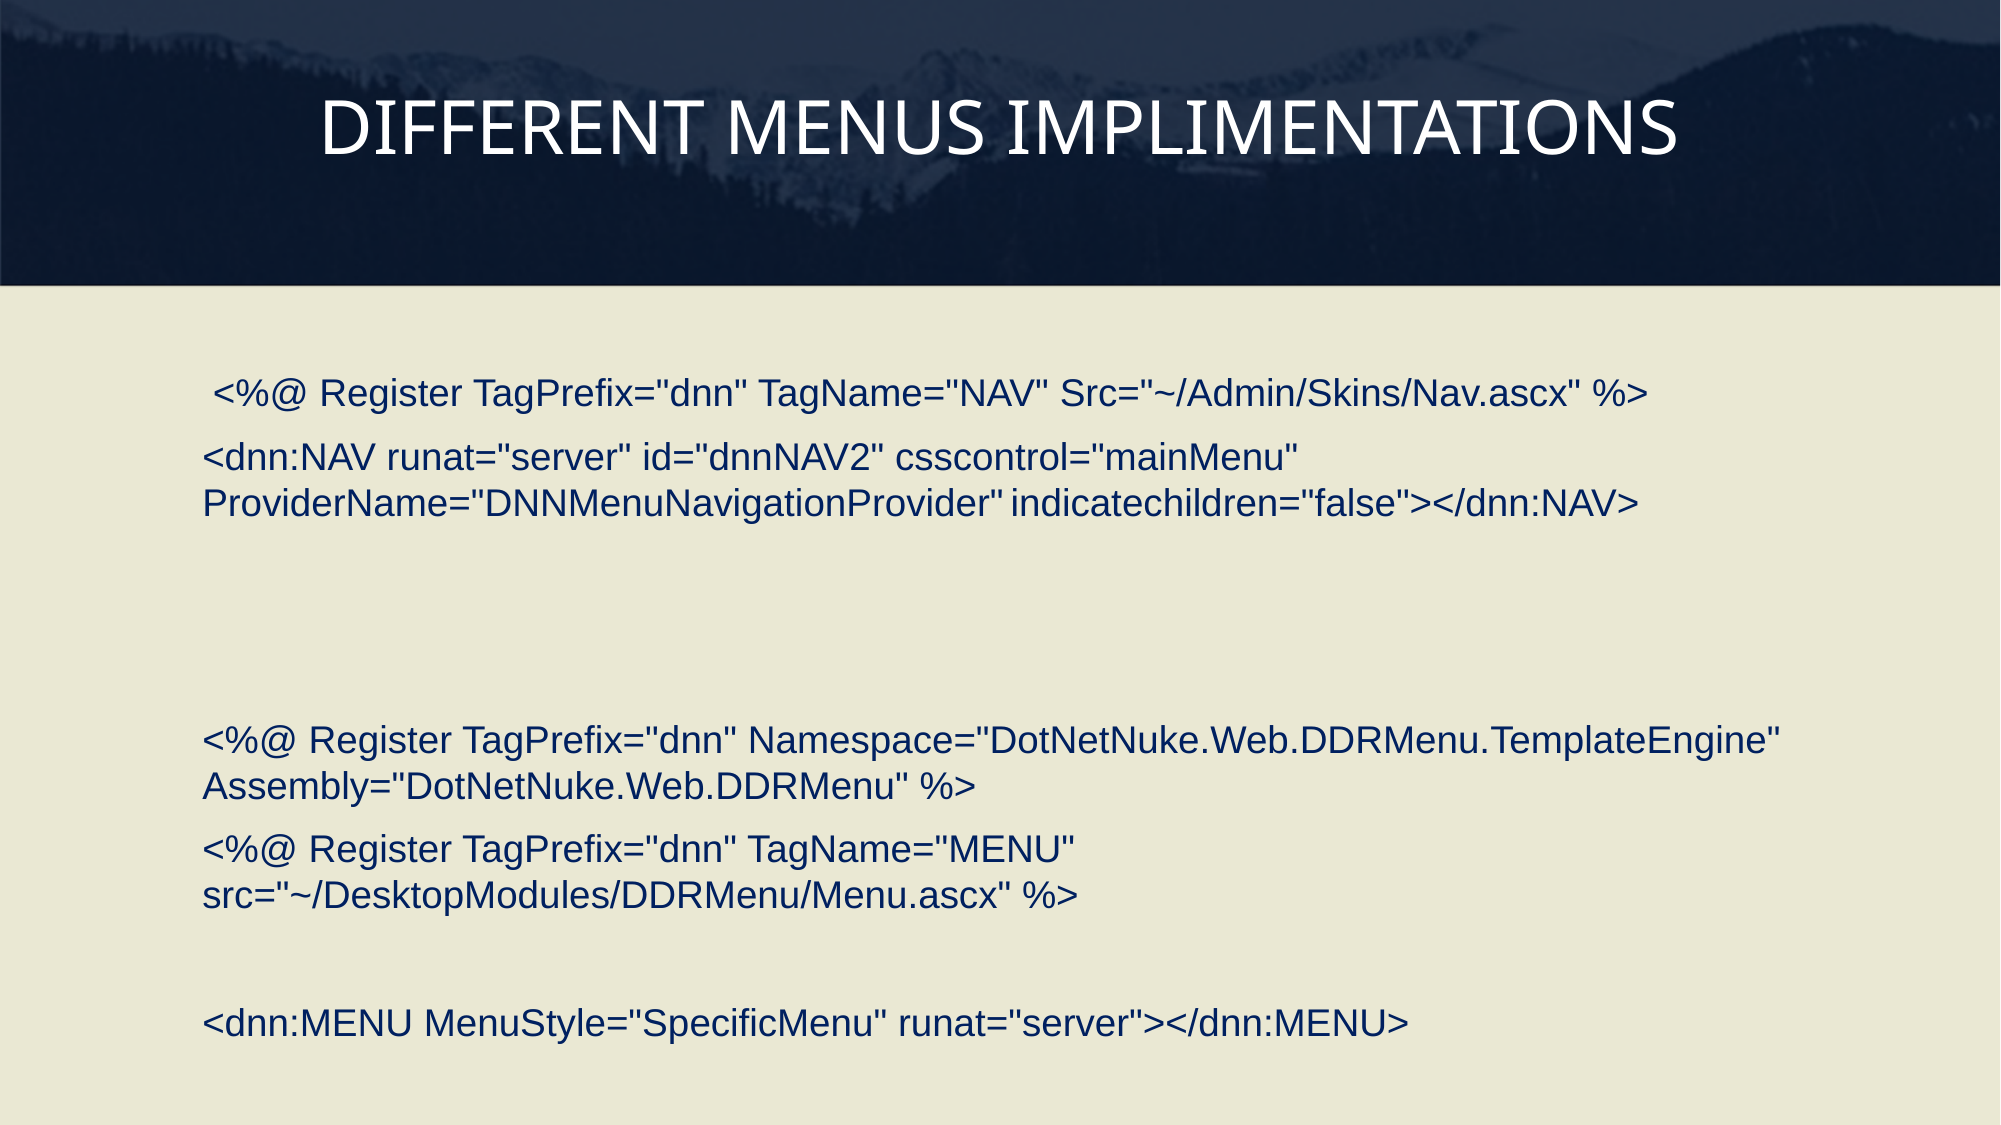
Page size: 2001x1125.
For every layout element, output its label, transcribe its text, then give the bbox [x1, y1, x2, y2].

title Different Menus implimentations [187, 52, 1813, 197]
picture [0, 0, 2001, 1125]
list <%@ Register TagPrefix="dnn" TagName="NAV" Src="~/Admin/Skins/Nav.ascx" %> <dnn:NAV runat="server" id="dnnNAV2" csscontrol="mainMenu" ProviderName="DNNMenuNavigationProvider" indicatechildren="false"></dnn:NAV> <%@ Register TagPrefix="dnn" Namespace="DotNetNuke.Web.DDRMenu.TemplateEngine" Assembly="DotNetNuke.Web.DDRMenu" %> <%@ Register TagPrefix="dnn" TagName="MENU" src="~/DesktopModules/DDRMenu/Menu.ascx" %> <dnn:MENU MenuStyle="SpecificMenu" runat="server"></dnn:MENU> [187, 360, 1813, 1073]
